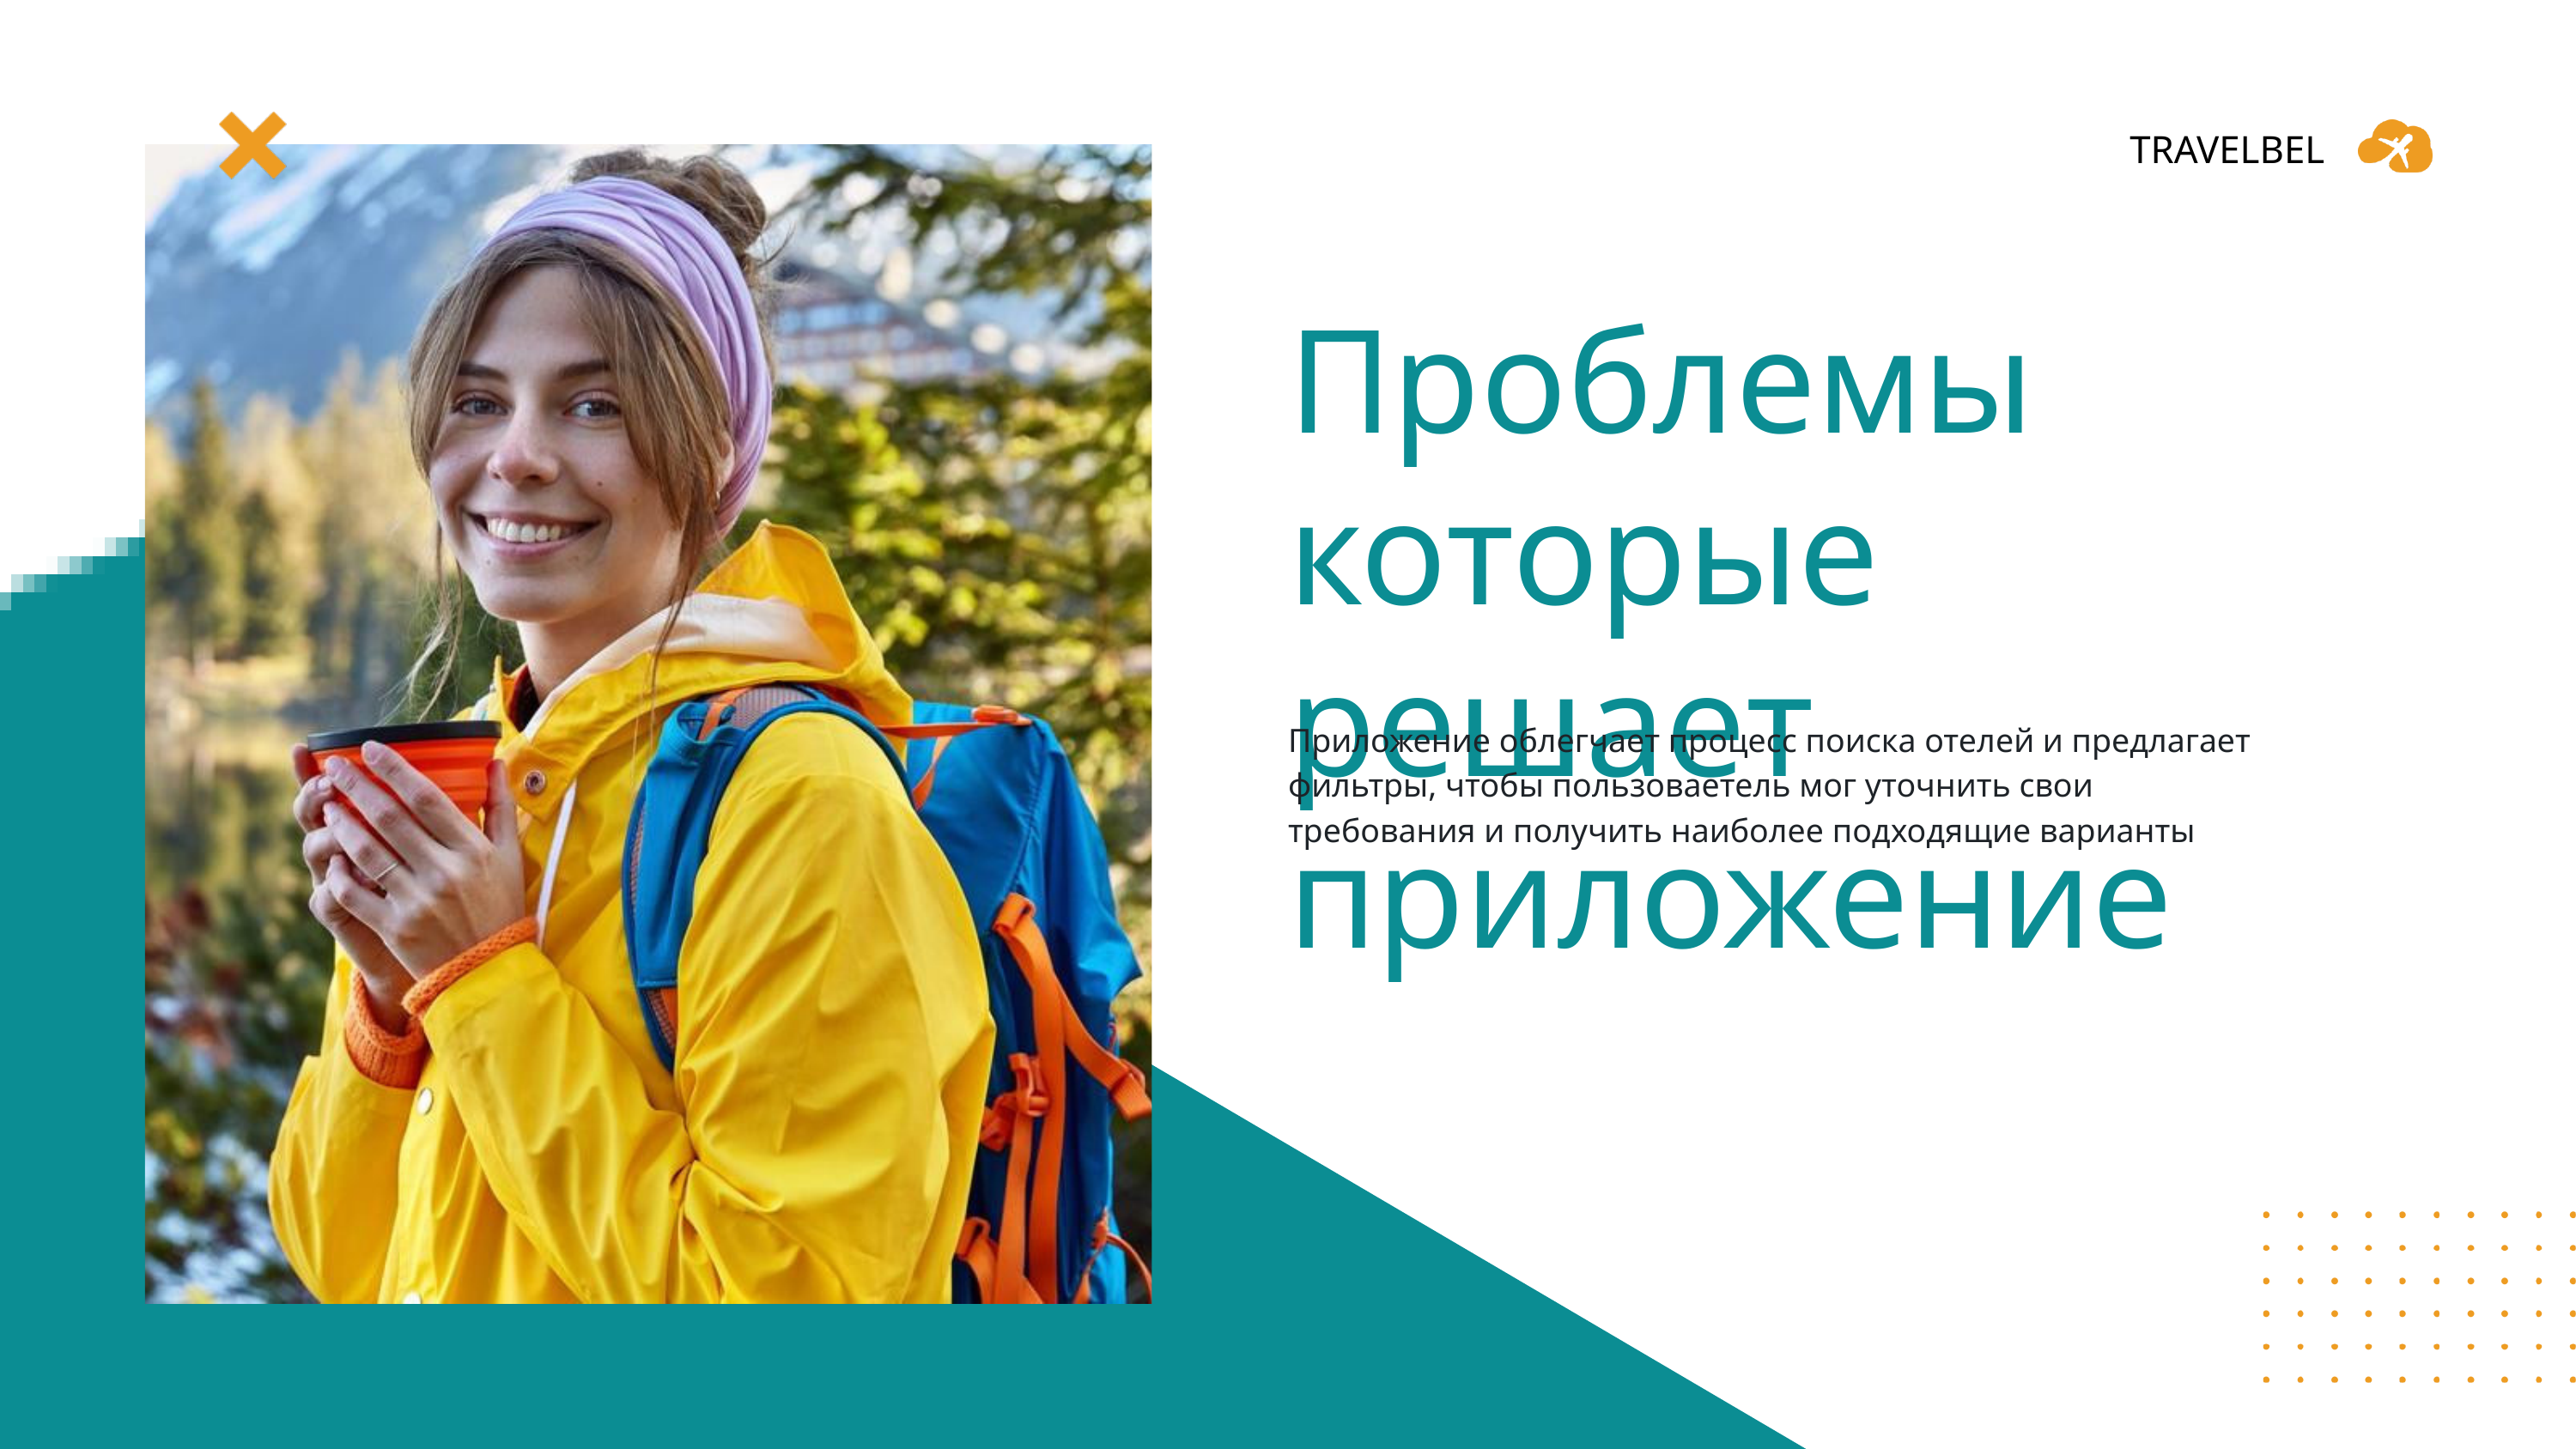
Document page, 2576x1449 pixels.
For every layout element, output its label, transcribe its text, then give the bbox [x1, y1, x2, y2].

text_box Проблемы которые решает приложение [1288, 289, 2433, 977]
text_box [0, 387, 1807, 1449]
text_box Приложение облегчает процесс поиска отелей и предлагает фильтры, чтобы пользоваетель мог уточнить свои требования и получить наиболее подходящие варианты [1287, 713, 2289, 850]
text_box TRAVELBEL [1935, 118, 2325, 171]
text_box [2357, 119, 2433, 173]
text_box [2263, 1211, 2576, 1383]
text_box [144, 144, 1152, 1304]
text_box [219, 112, 288, 143]
